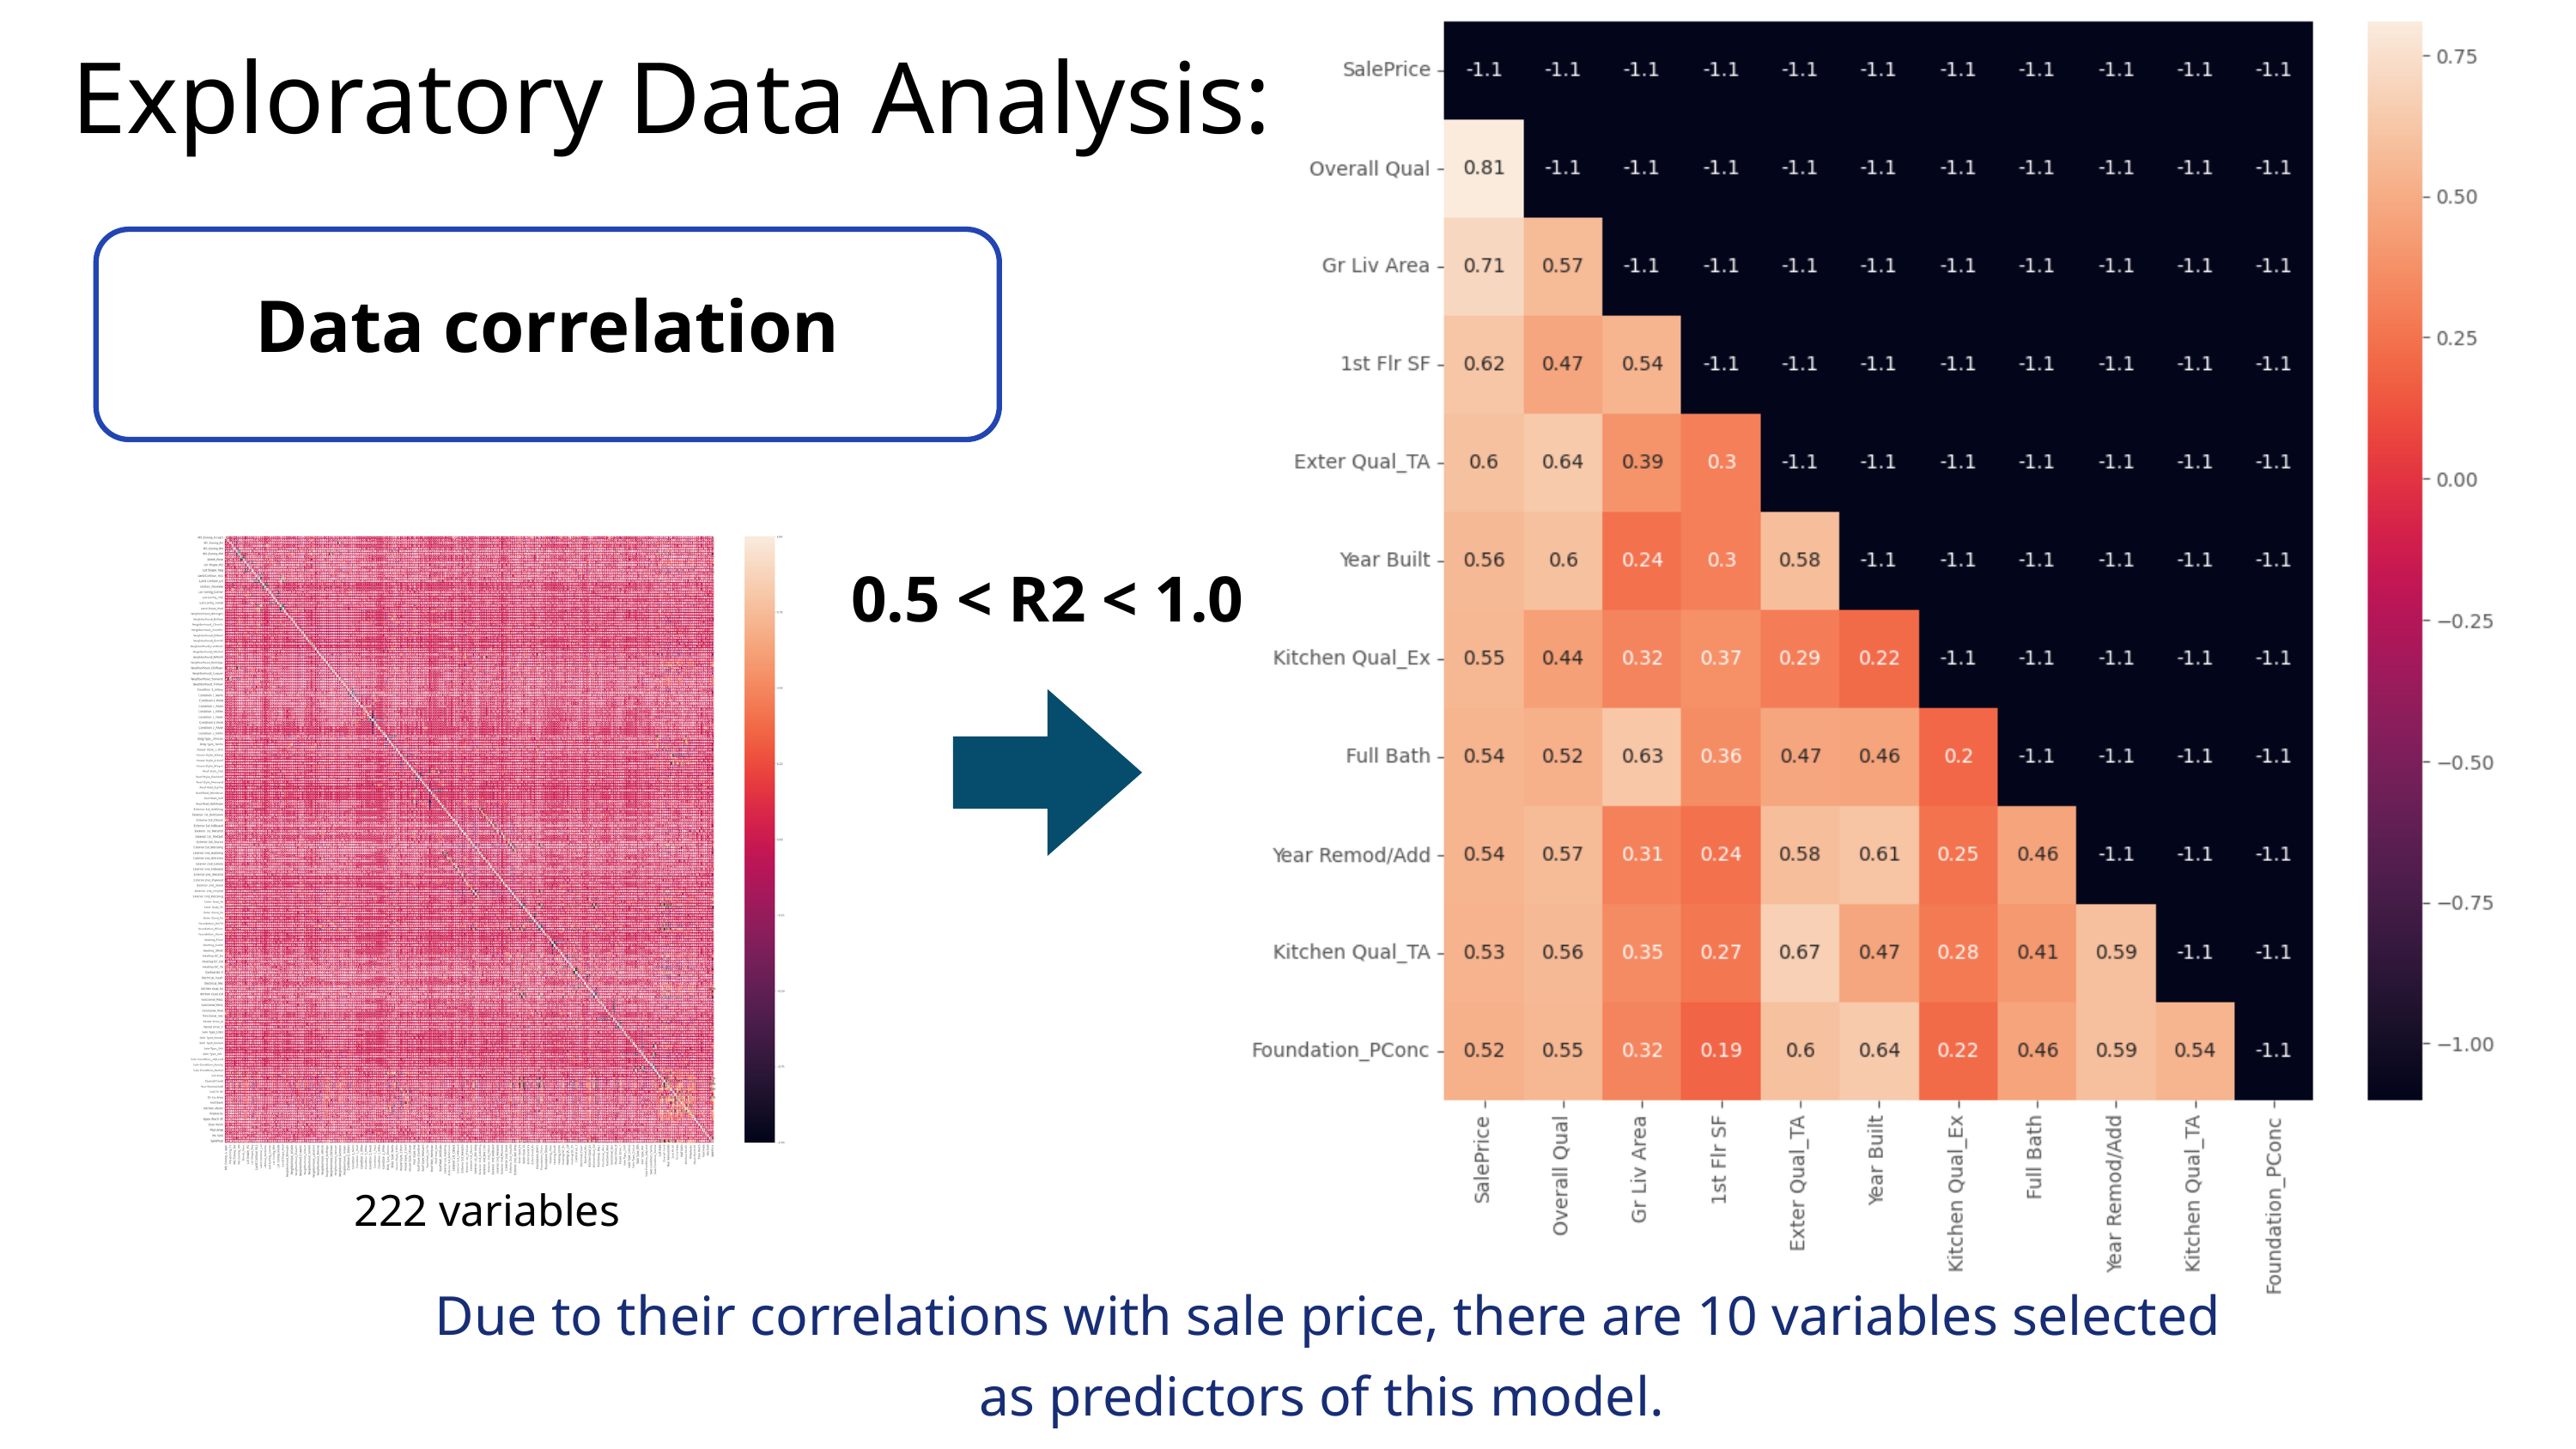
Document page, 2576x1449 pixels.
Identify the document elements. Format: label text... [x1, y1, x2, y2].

text_box [188, 533, 787, 1179]
text_box Exploratory Data Analysis: [72, 40, 1662, 154]
text_box [1238, 8, 2508, 1307]
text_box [95, 228, 1000, 440]
text_box 0.5 < R2 < 1.0 [793, 529, 1302, 634]
text_box 222 variables [277, 1162, 697, 1235]
text_box Due to their correlations with sale price, there are 10 variables selected as predictors of this model. [404, 1265, 2253, 1427]
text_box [963, 677, 1132, 868]
